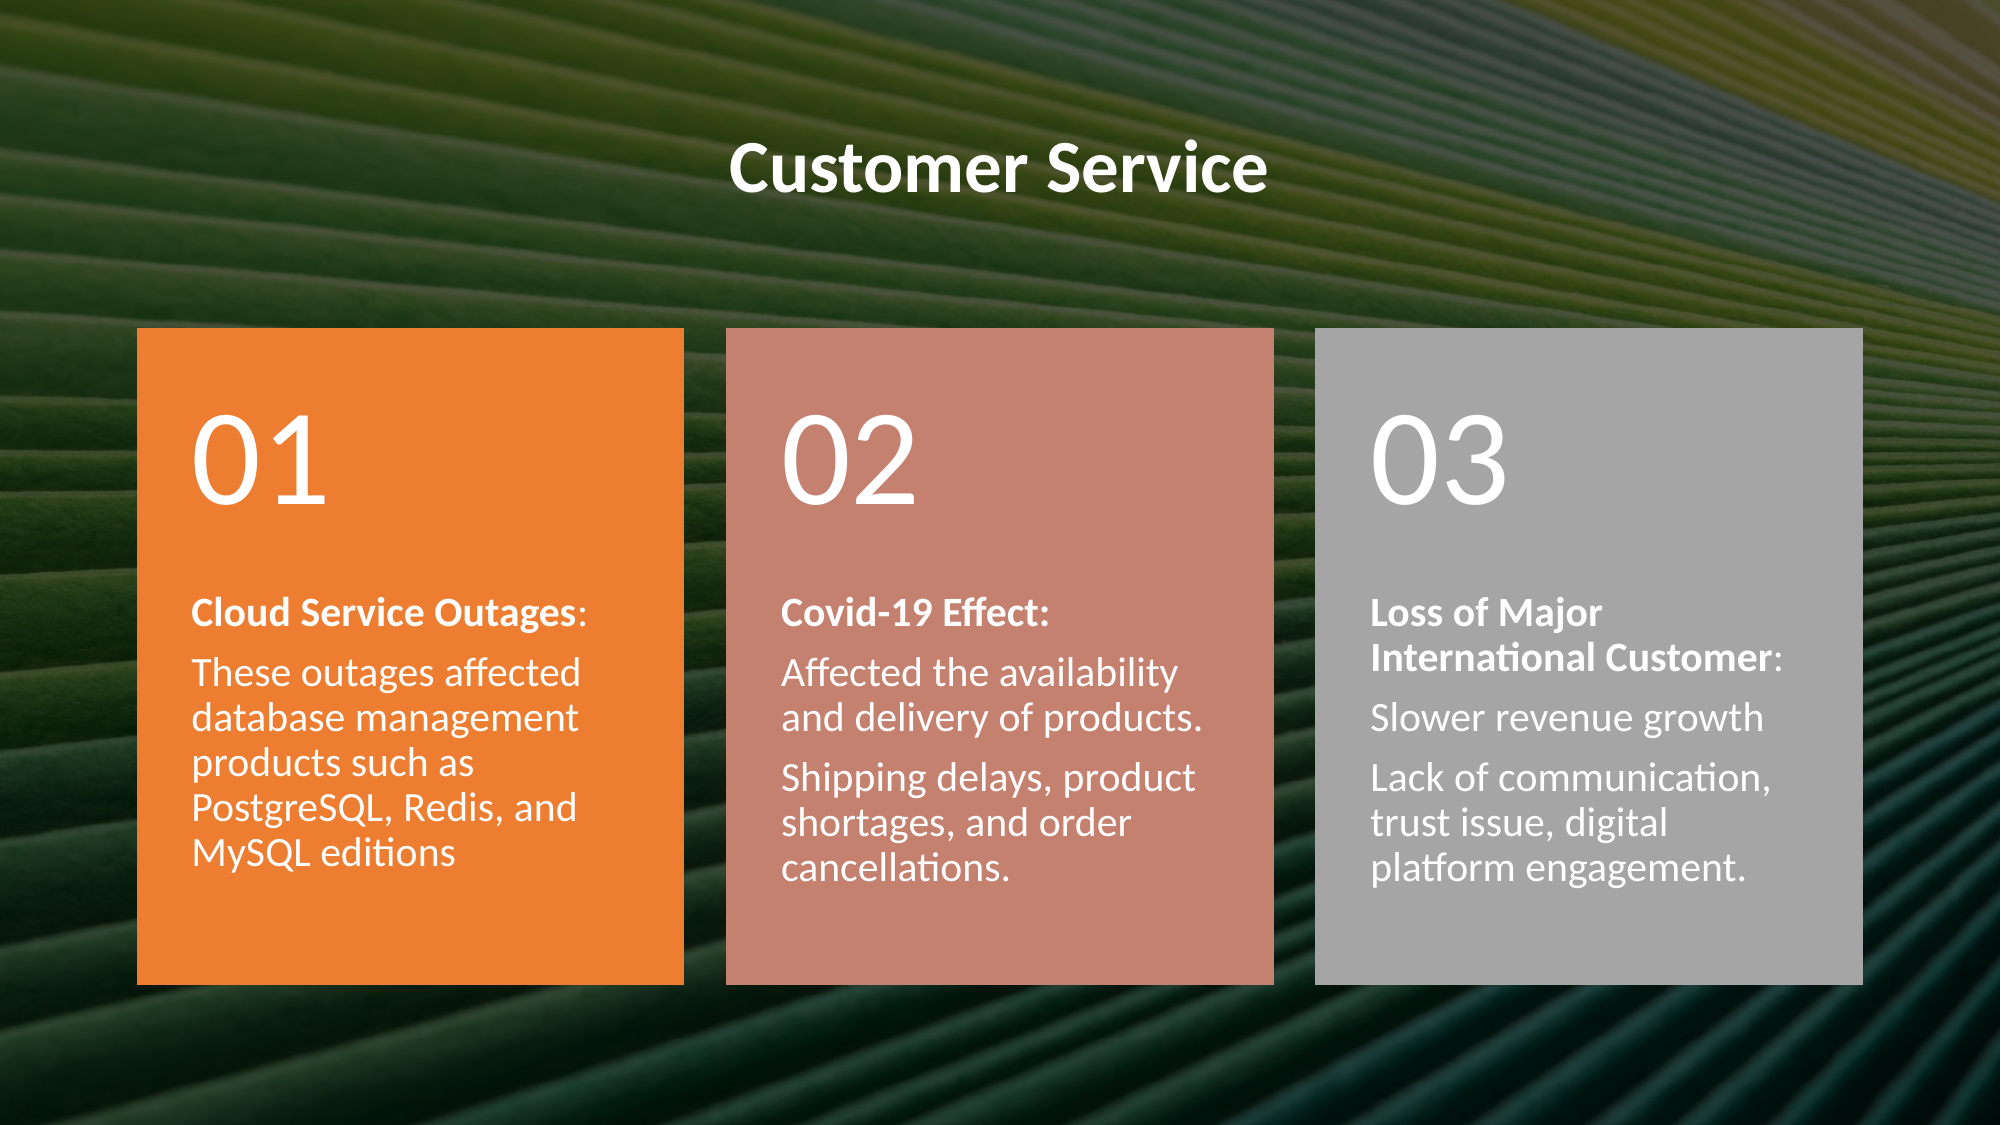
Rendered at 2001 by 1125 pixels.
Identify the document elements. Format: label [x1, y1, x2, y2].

list [137, 299, 1863, 1014]
picture [0, 0, 2000, 1125]
